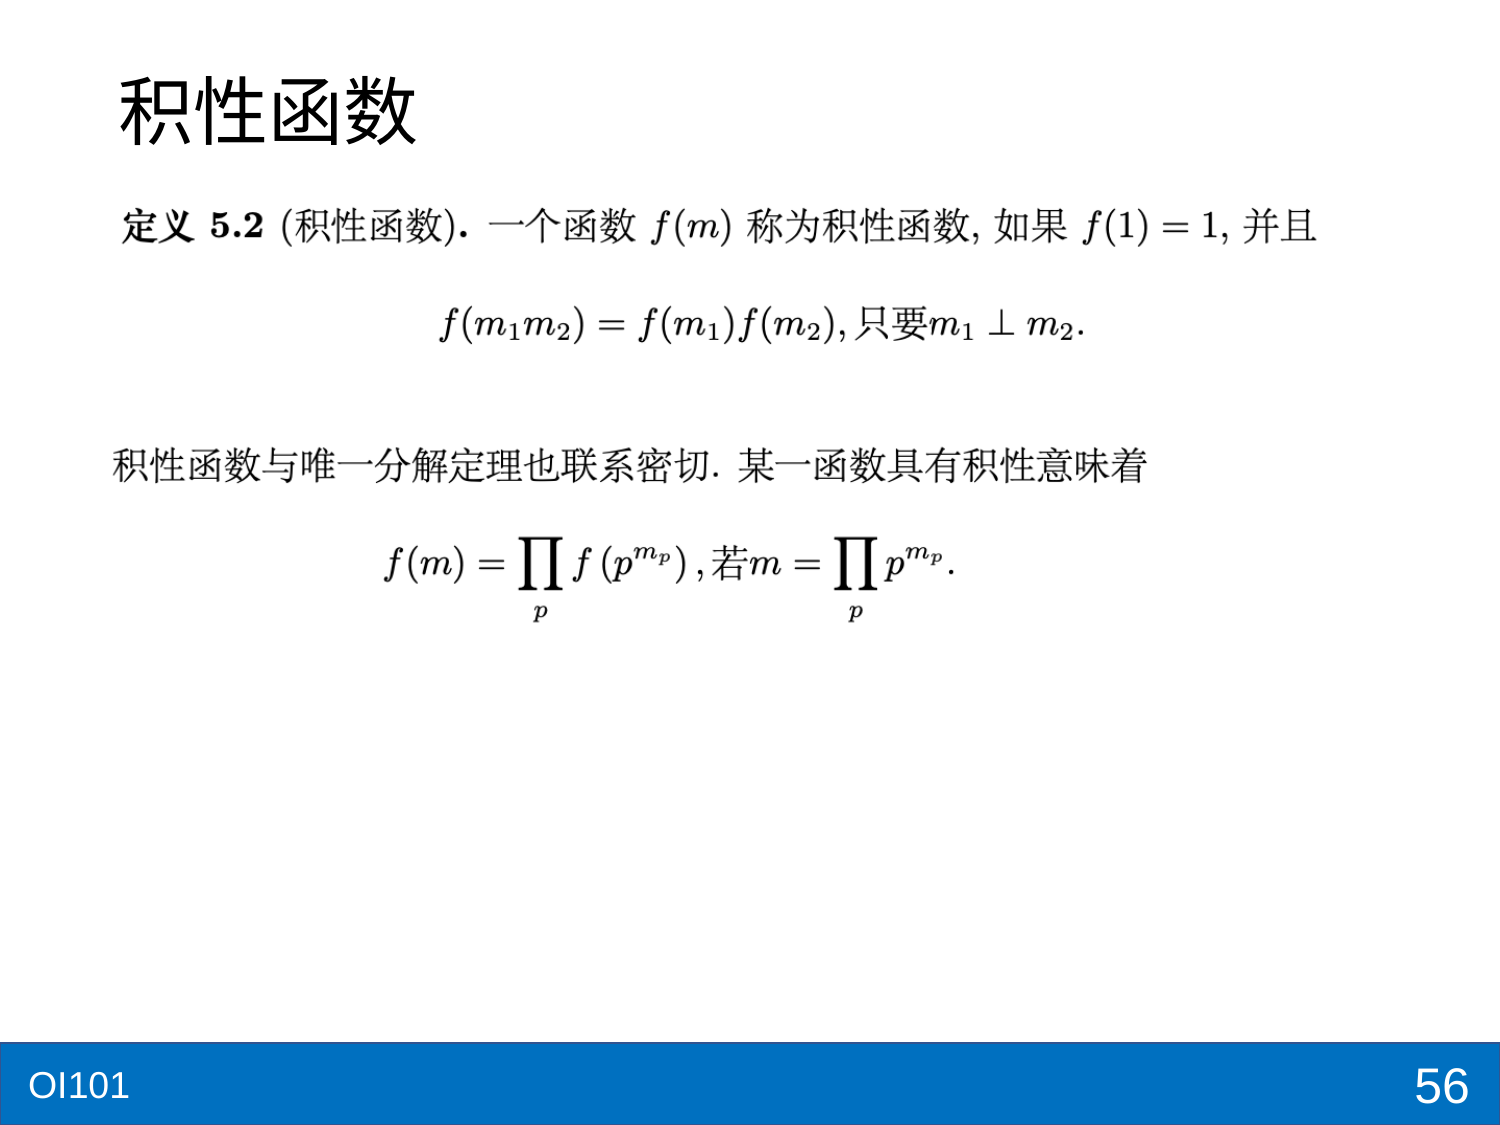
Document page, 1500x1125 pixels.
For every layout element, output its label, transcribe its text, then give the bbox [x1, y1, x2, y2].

picture [103, 188, 1356, 385]
picture [103, 437, 1170, 657]
slide_number 56 [1147, 1054, 1485, 1114]
title 积性函数 [103, 59, 1397, 171]
